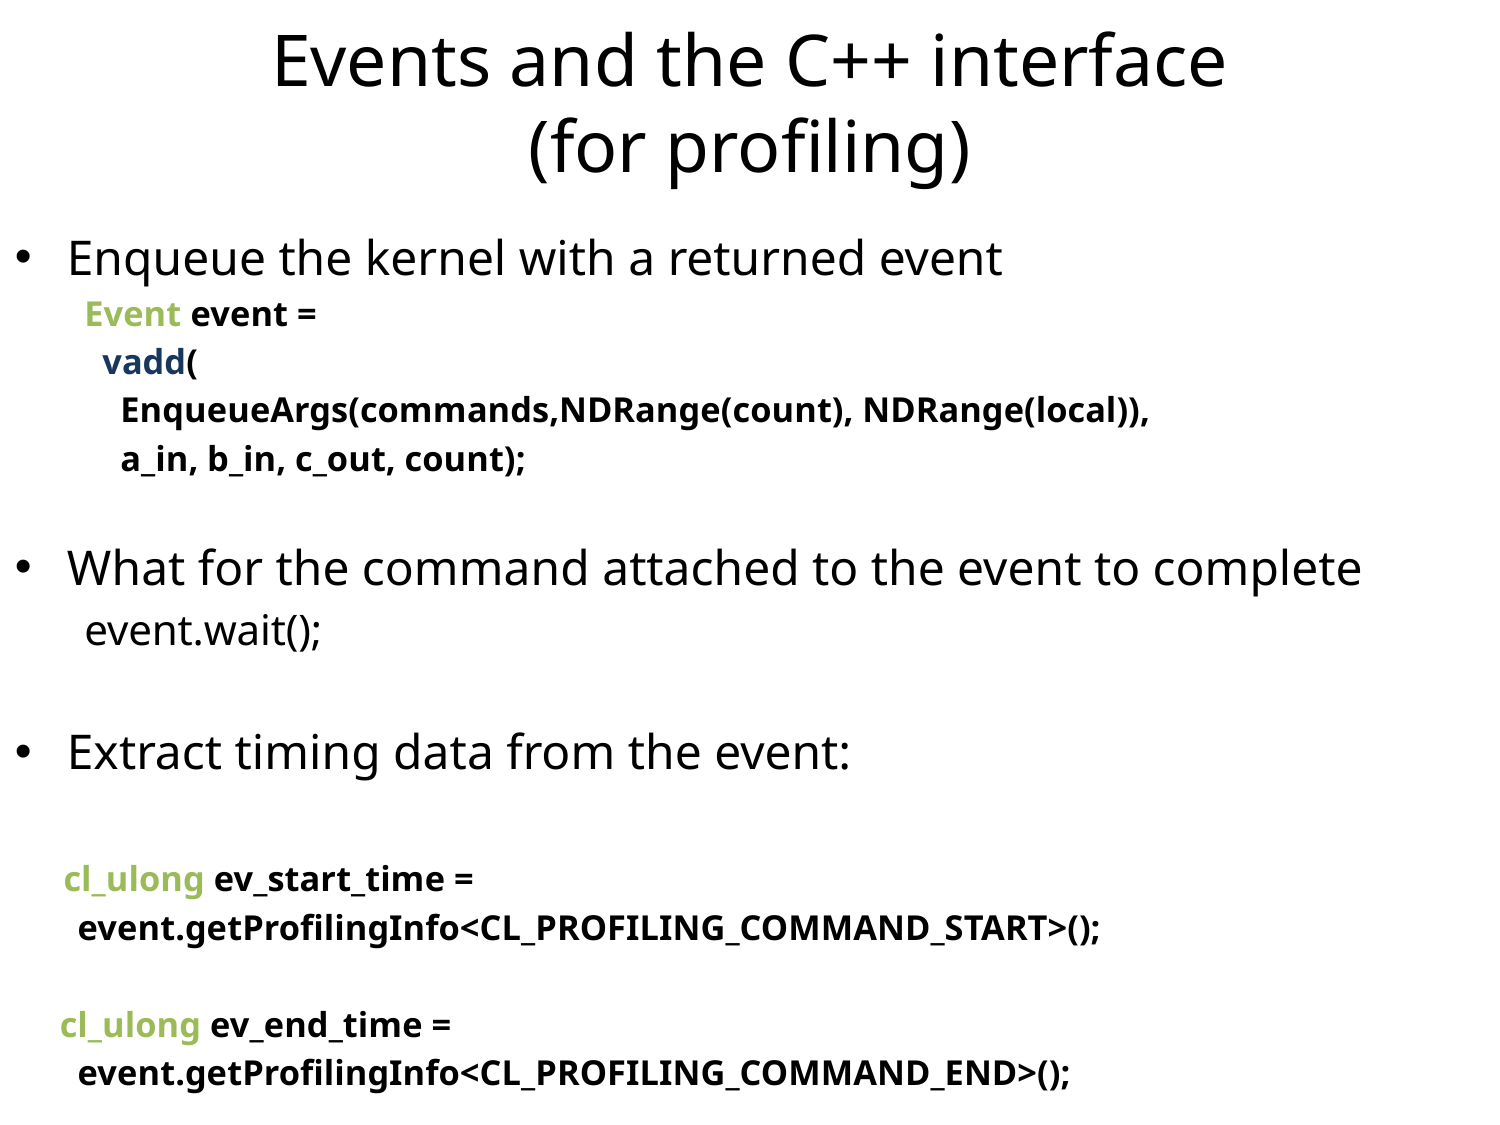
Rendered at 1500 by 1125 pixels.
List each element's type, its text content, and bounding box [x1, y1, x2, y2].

text_box Events and the C++ interface (for profiling) [74, 7, 1425, 195]
text_box Enqueue the kernel with a returned event Event event = vadd( EnqueueArgs(commands,NDRange(count), NDRange(local)), a_in, b_in, c_out, count); What for the command attached to the event to complete event.wait(); Extract timing data from the event: cl_ulong ev_start_time = event.getProfilingInfo<CL_PROFILING_COMMAND_START>(); cl_ulong ev_end_time = event.getProfilingInfo<CL_PROFILING_COMMAND_END>(); [0, 219, 1500, 1106]
